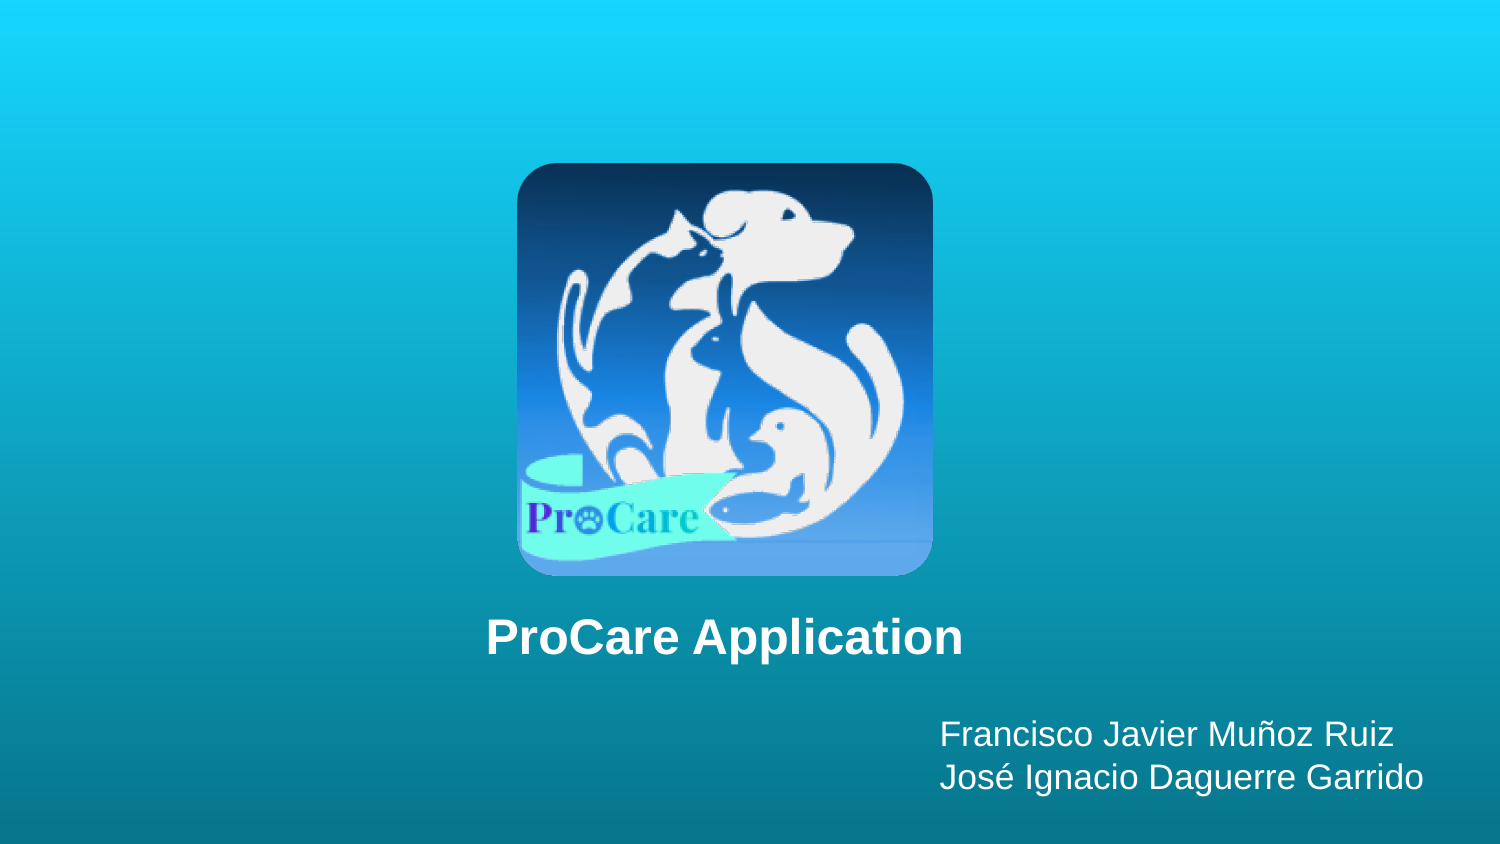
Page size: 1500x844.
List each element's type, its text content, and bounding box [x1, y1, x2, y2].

text_box Francisco Javier Muñoz Ruiz José Ignacio Daguerre Garrido [924, 696, 1474, 844]
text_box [517, 163, 933, 576]
title ProCare Application [359, 575, 1091, 680]
